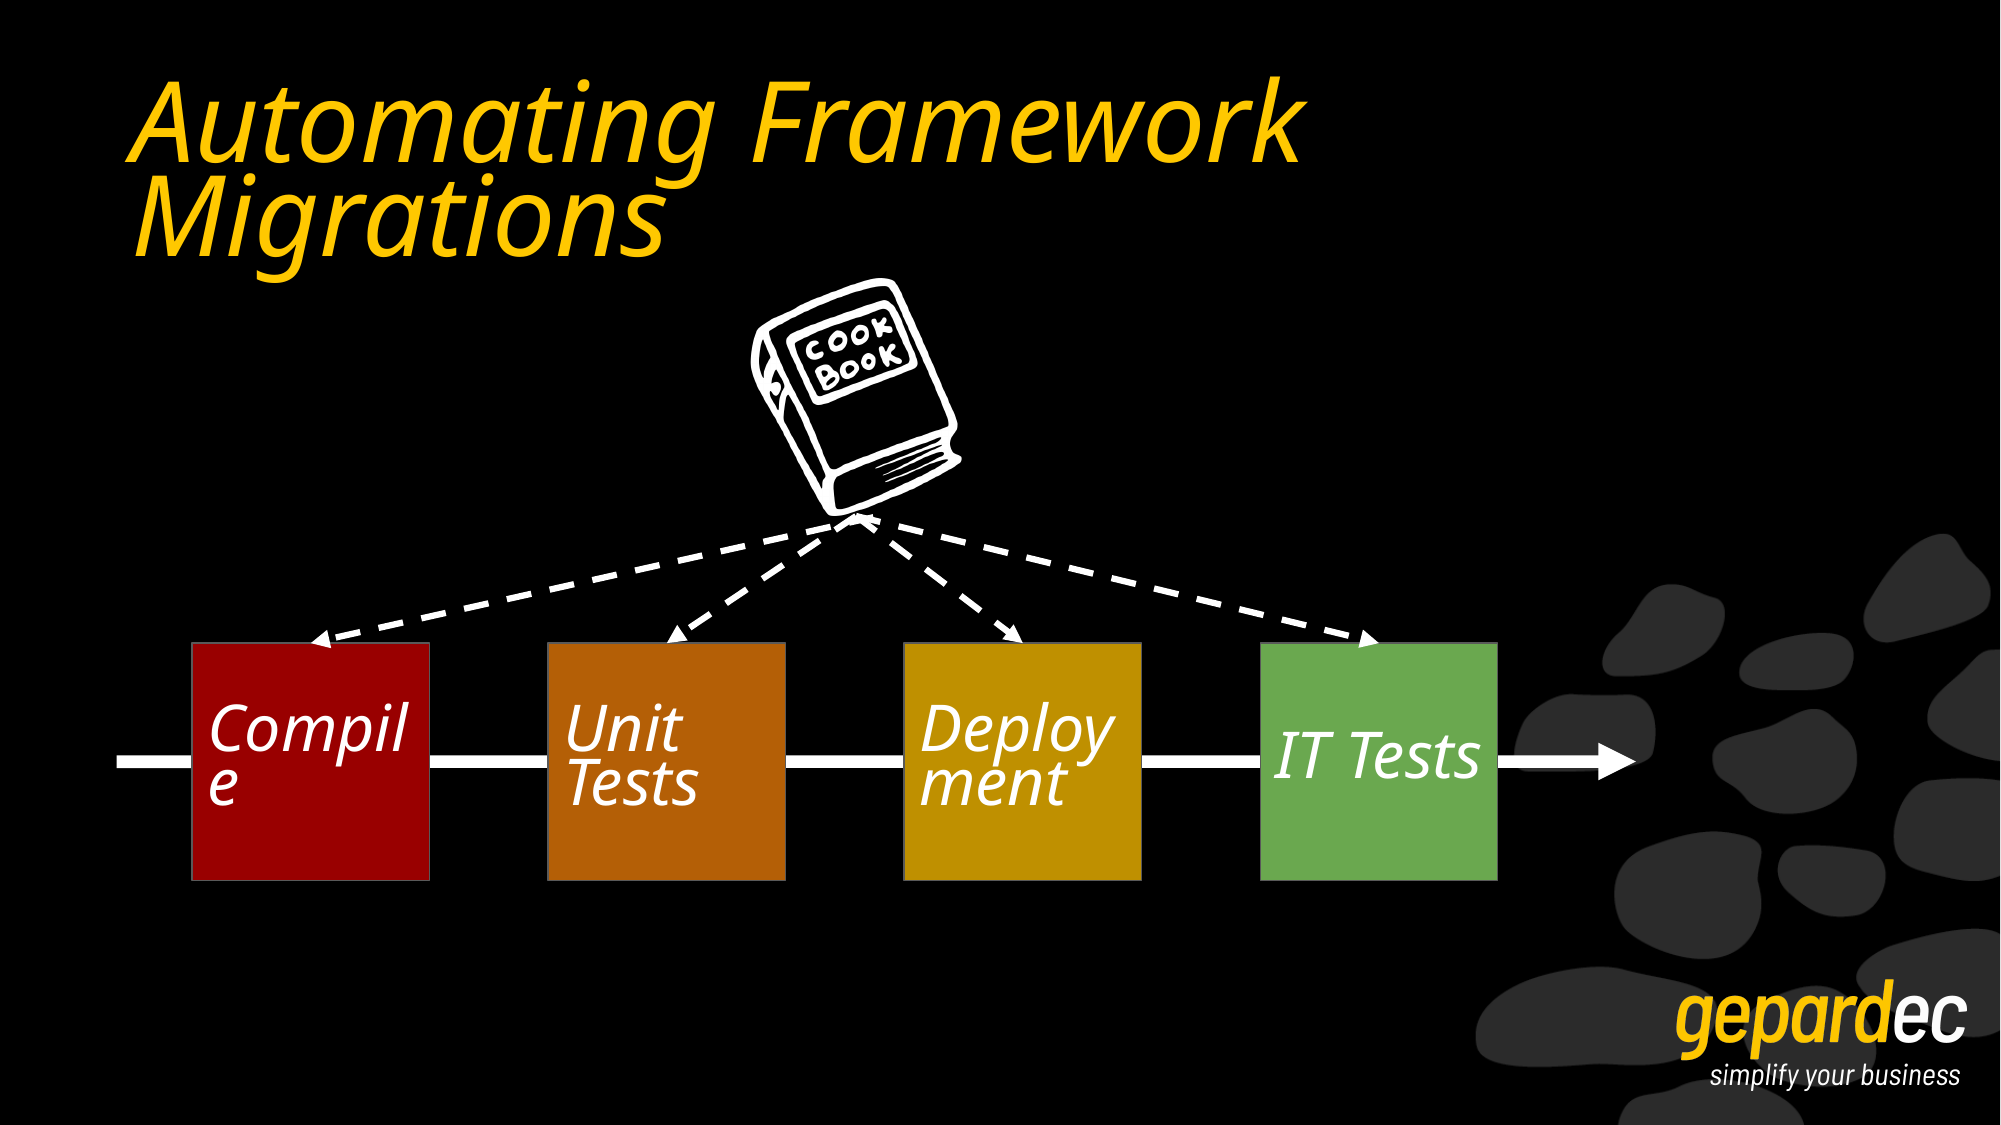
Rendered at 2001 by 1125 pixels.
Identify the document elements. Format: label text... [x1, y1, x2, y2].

title Automating Framework Migrations [116, 98, 1884, 265]
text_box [666, 515, 854, 644]
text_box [310, 516, 664, 644]
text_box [855, 515, 1380, 644]
text_box Compile [192, 643, 430, 759]
picture [0, 0, 2001, 1125]
text_box IT Tests [1260, 643, 1498, 759]
text_box Compile [192, 769, 430, 881]
text_box Unit Tests [548, 769, 786, 881]
text_box Deployment [904, 652, 1142, 759]
text_box Unit Tests [548, 652, 786, 759]
text_box Deployment [904, 769, 1142, 881]
text_box IT Tests [1260, 769, 1498, 881]
